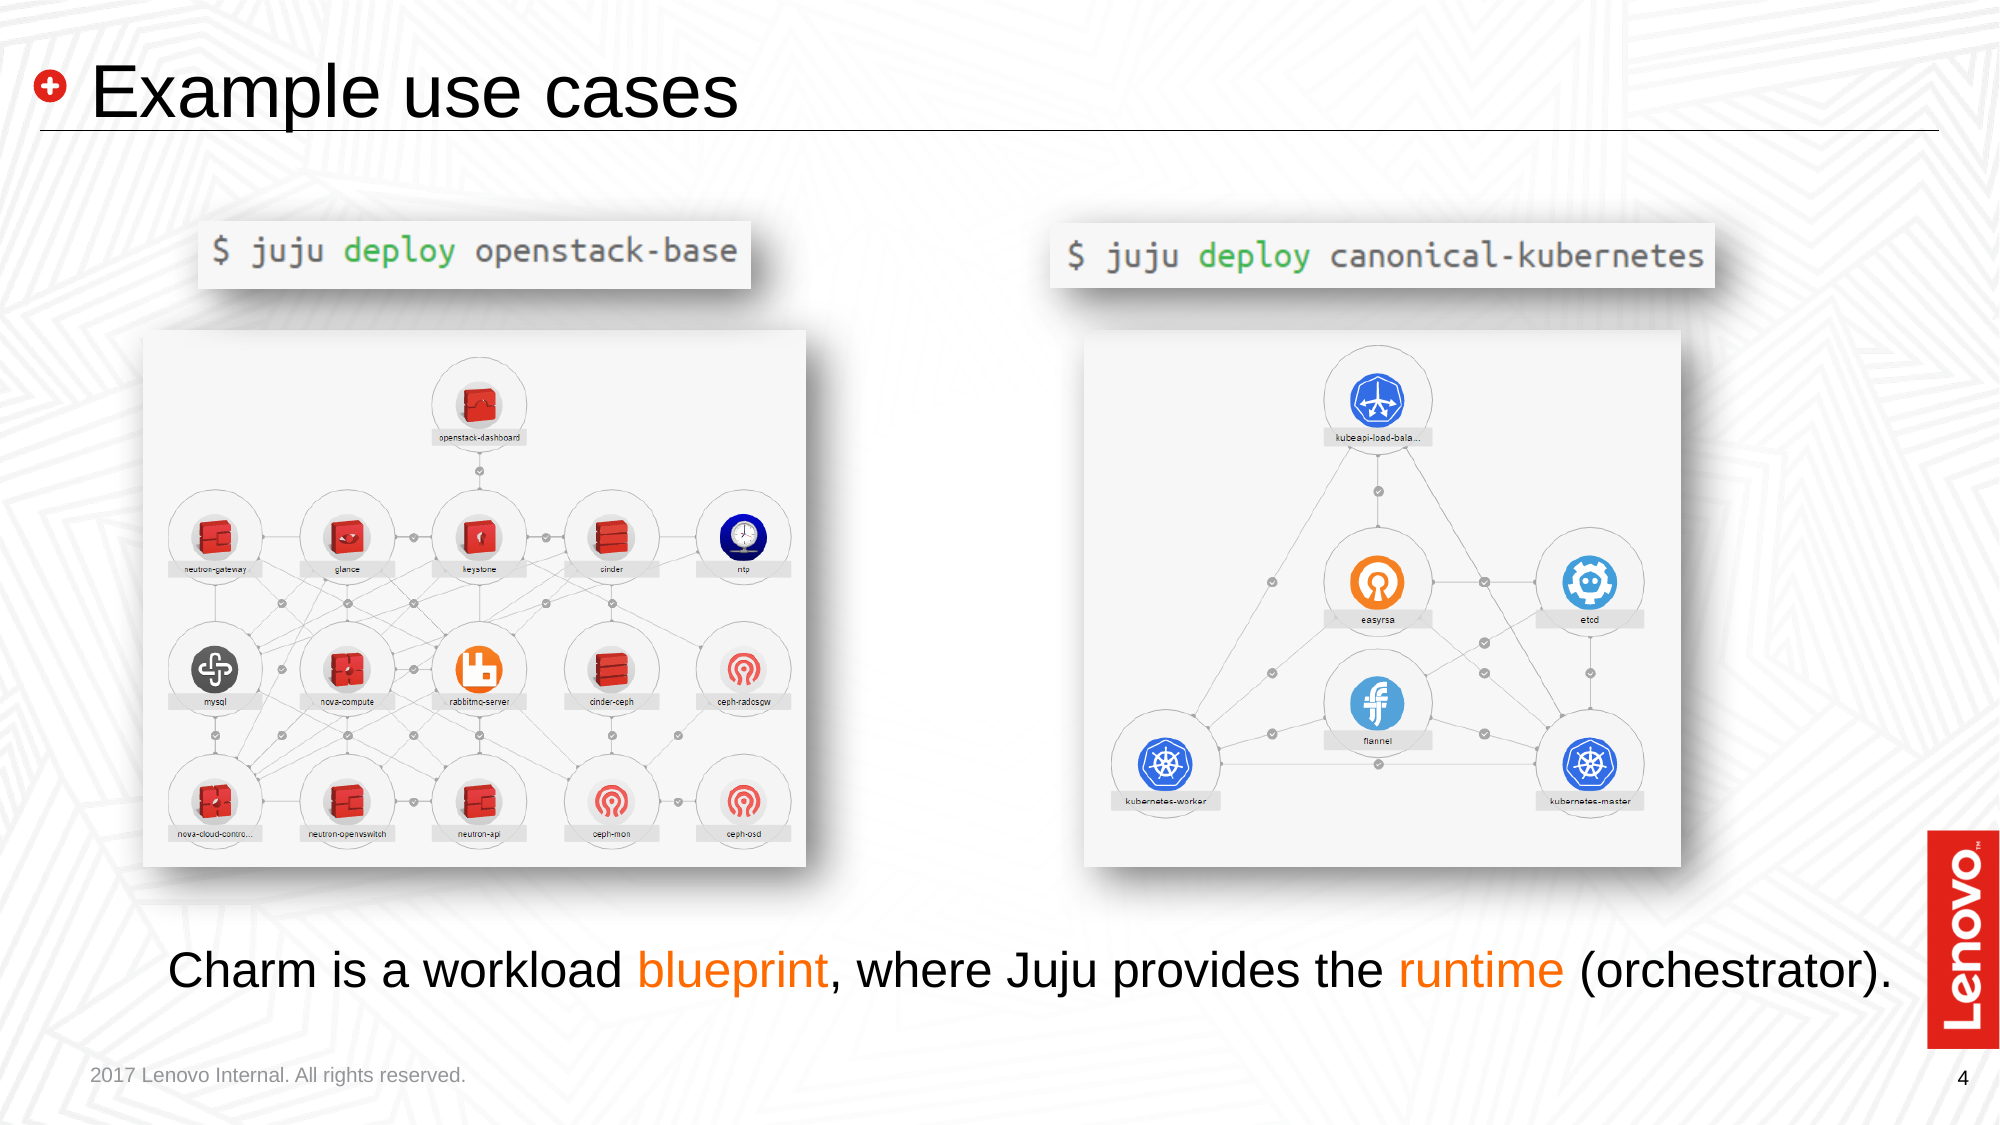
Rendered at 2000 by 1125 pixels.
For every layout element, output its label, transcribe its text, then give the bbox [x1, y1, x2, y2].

title Example use cases [90, 45, 1907, 129]
footer 2017 Lenovo Internal. All rights reserved. [90, 1061, 486, 1088]
picture [0, 0, 2000, 1125]
text_box Charm is a workload blueprint, where Juju provides the runtime (orchestrator). [152, 930, 1909, 1005]
